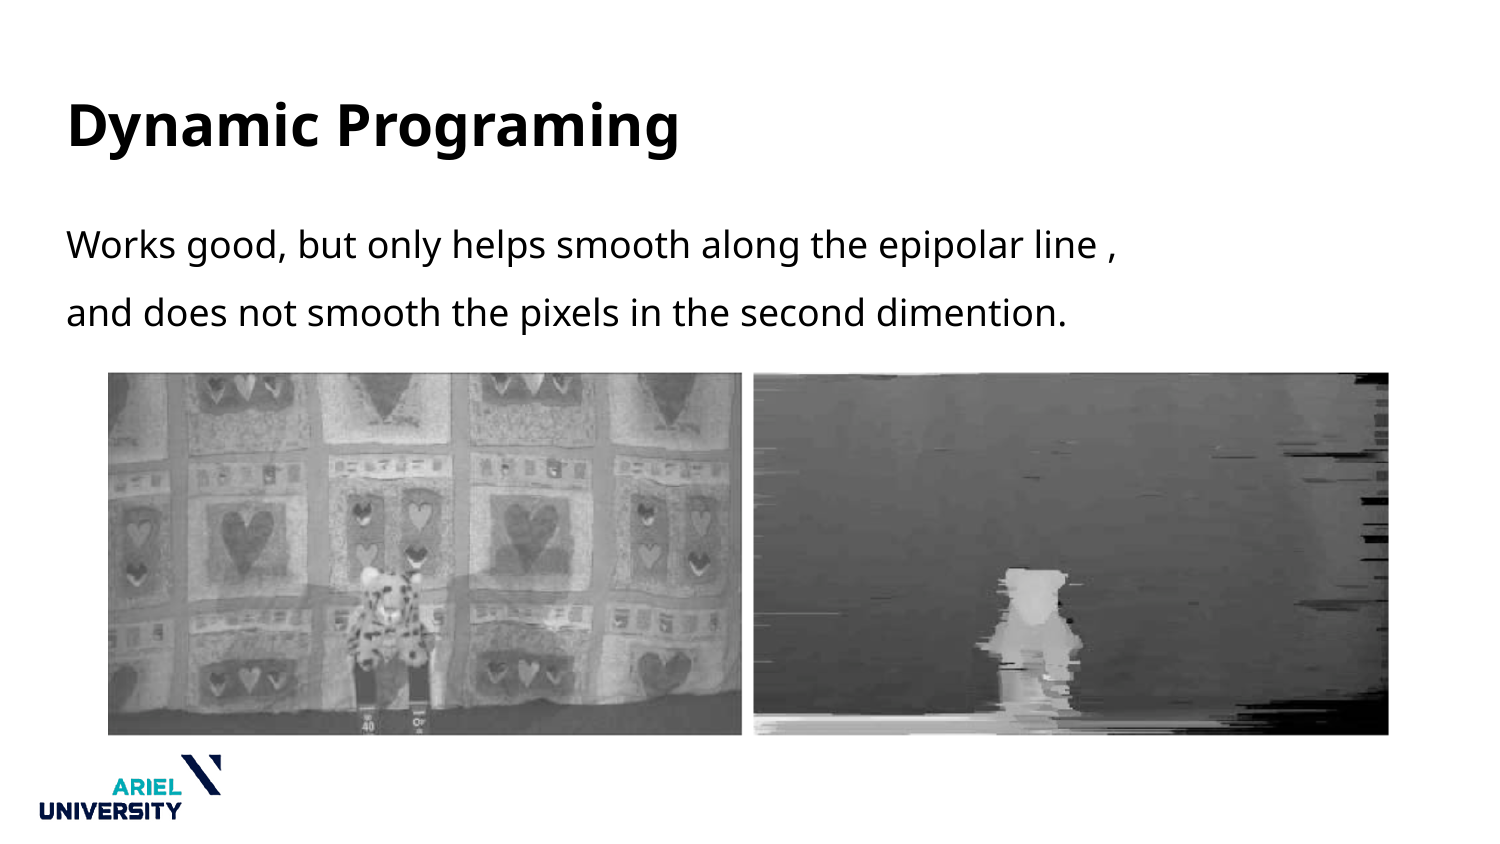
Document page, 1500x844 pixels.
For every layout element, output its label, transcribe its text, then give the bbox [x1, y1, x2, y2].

picture [14, 743, 246, 830]
title Dynamic Programing [51, 72, 1449, 167]
picture [104, 365, 1396, 737]
